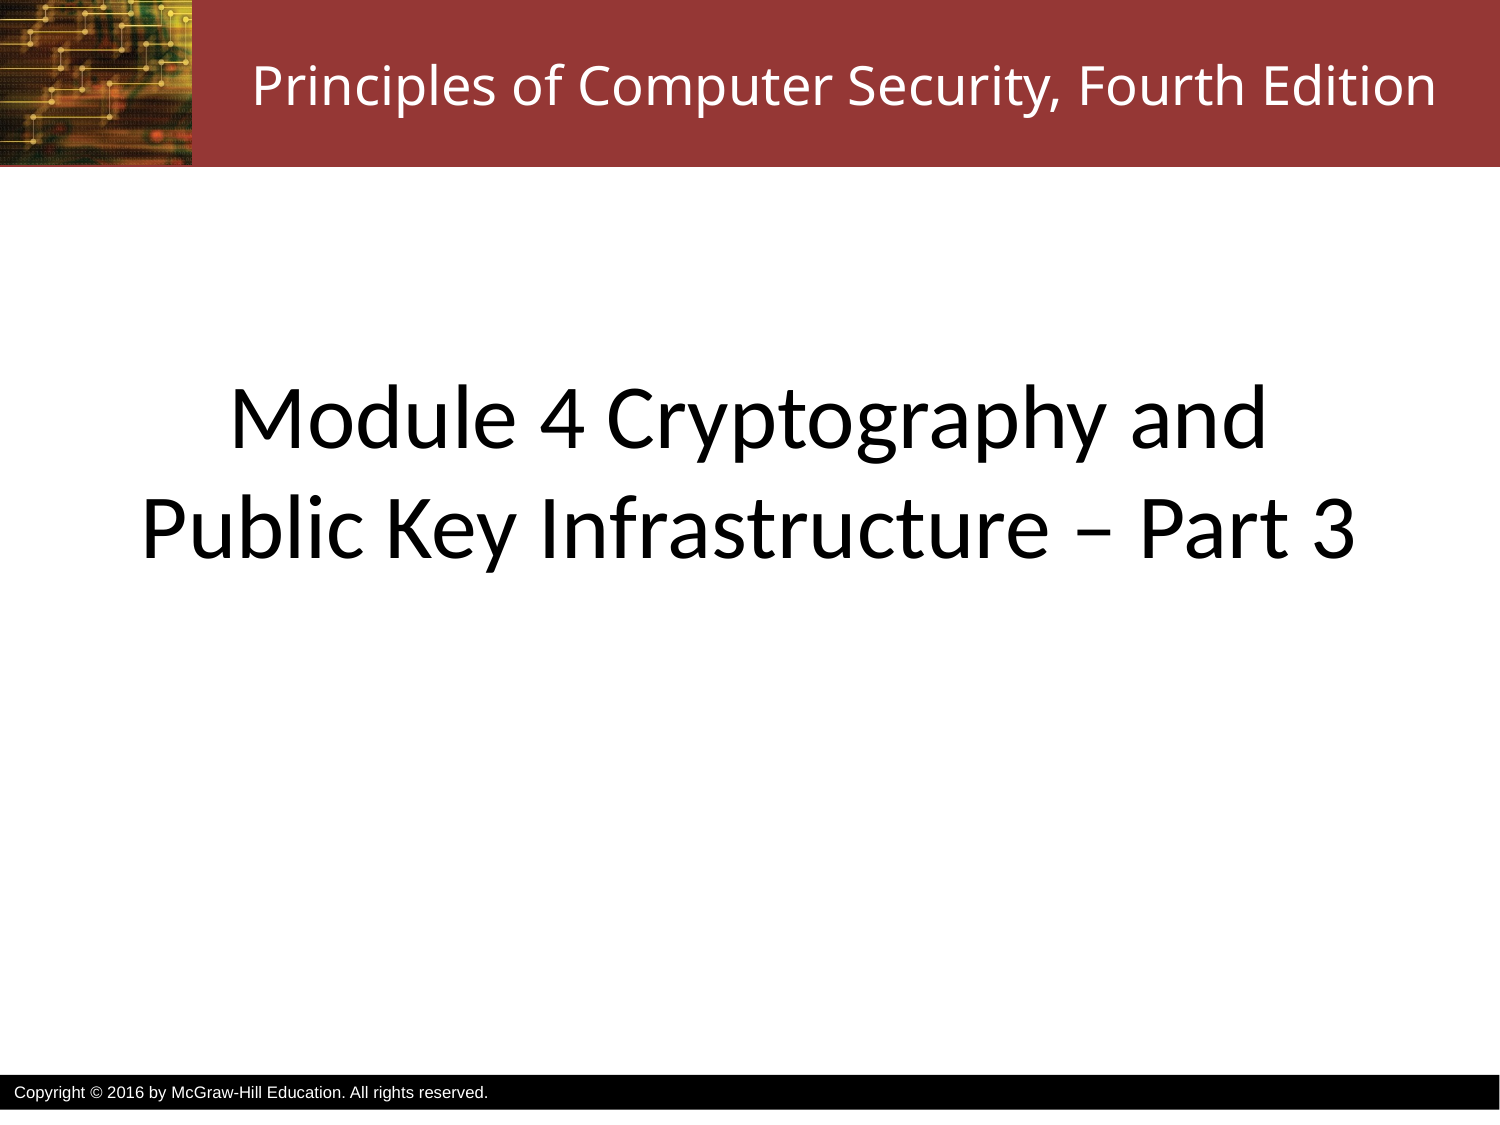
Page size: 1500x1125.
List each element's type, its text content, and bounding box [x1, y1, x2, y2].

picture [0, 0, 192, 165]
title Module 4 Cryptography and Public Key Infrastructure – Part 3 [112, 349, 1388, 591]
